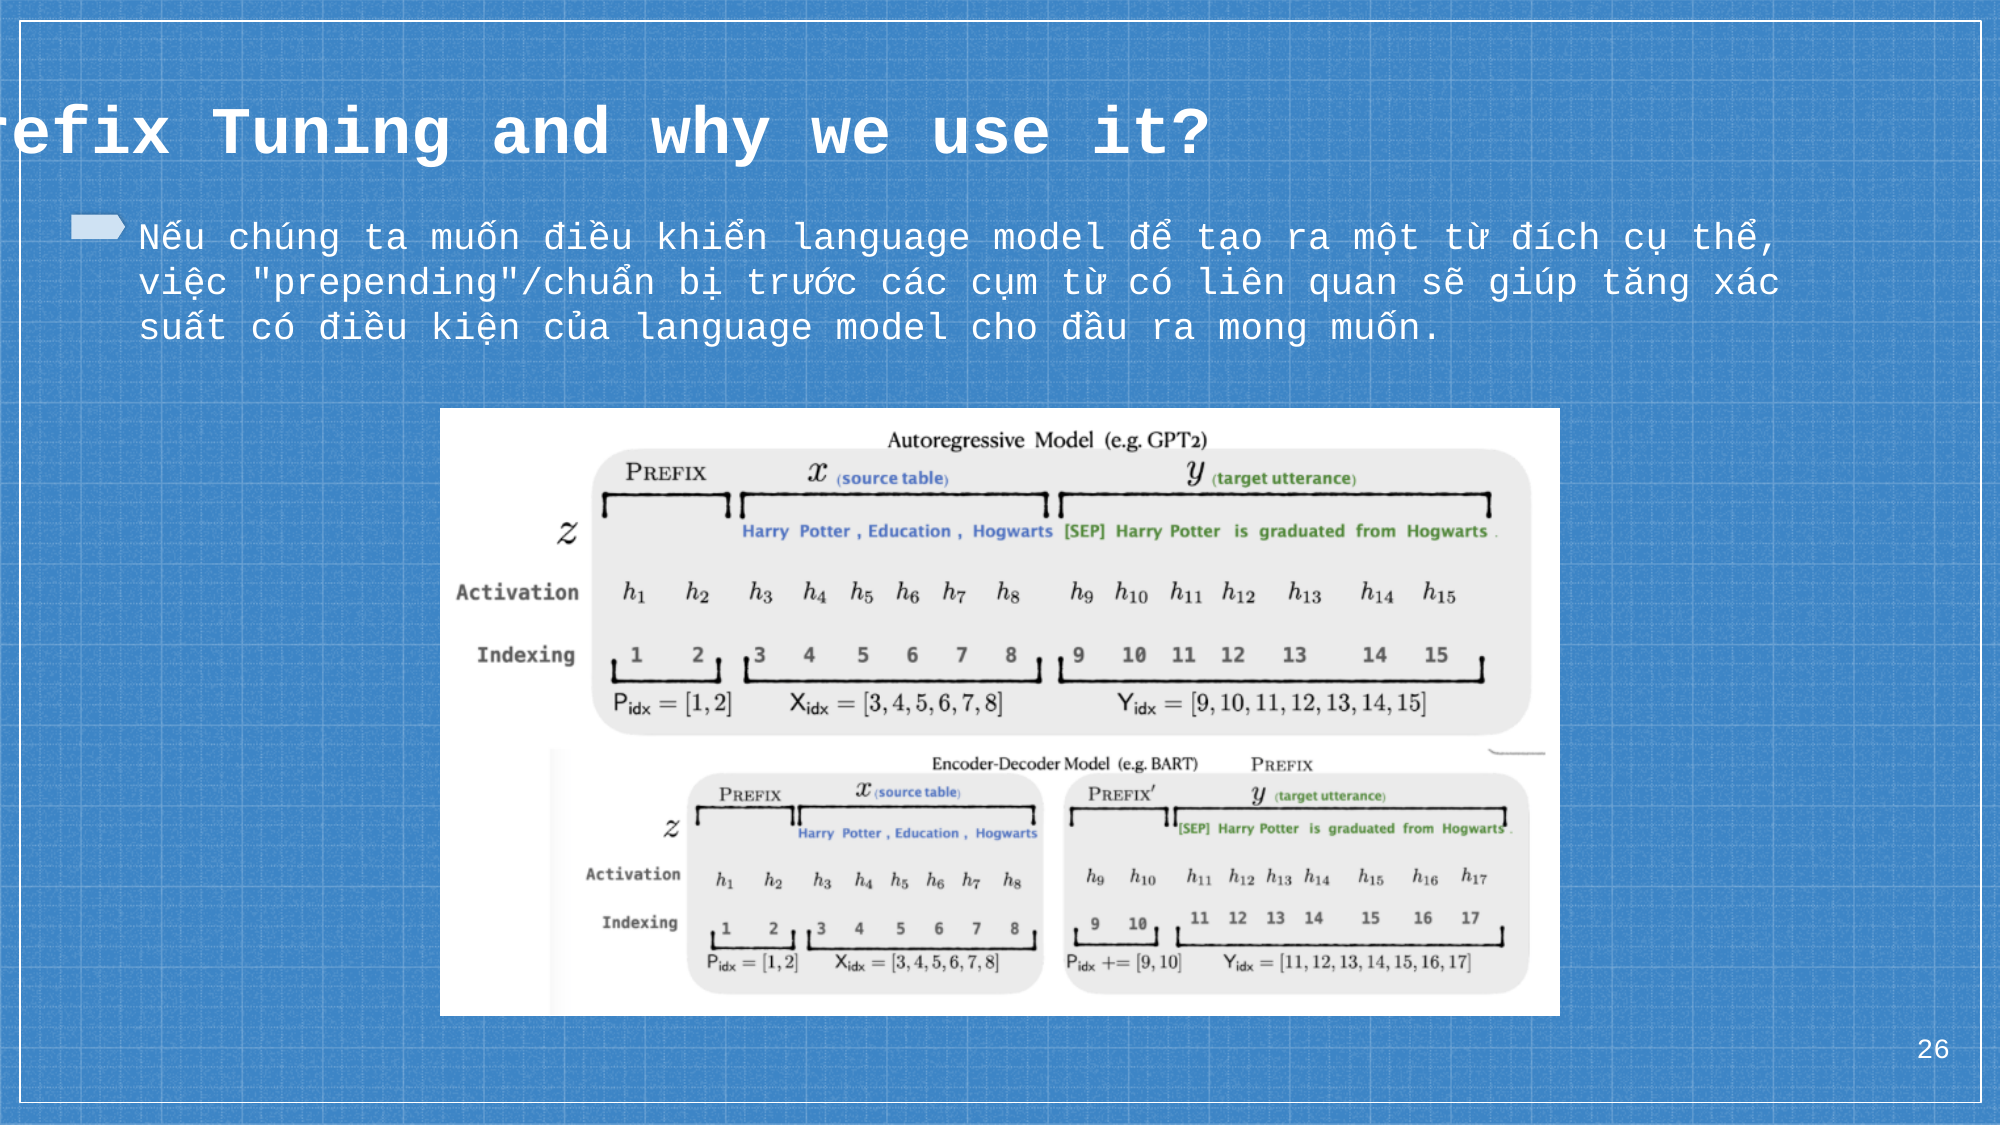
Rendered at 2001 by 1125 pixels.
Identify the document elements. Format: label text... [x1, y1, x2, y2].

picture [21, 22, 1980, 1102]
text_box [71, 204, 1831, 357]
picture [0, 0, 2000, 1125]
slide_number 26 [1864, 1015, 1966, 1079]
text_box Prefix Tuning and why we use it? [0, 79, 1227, 175]
